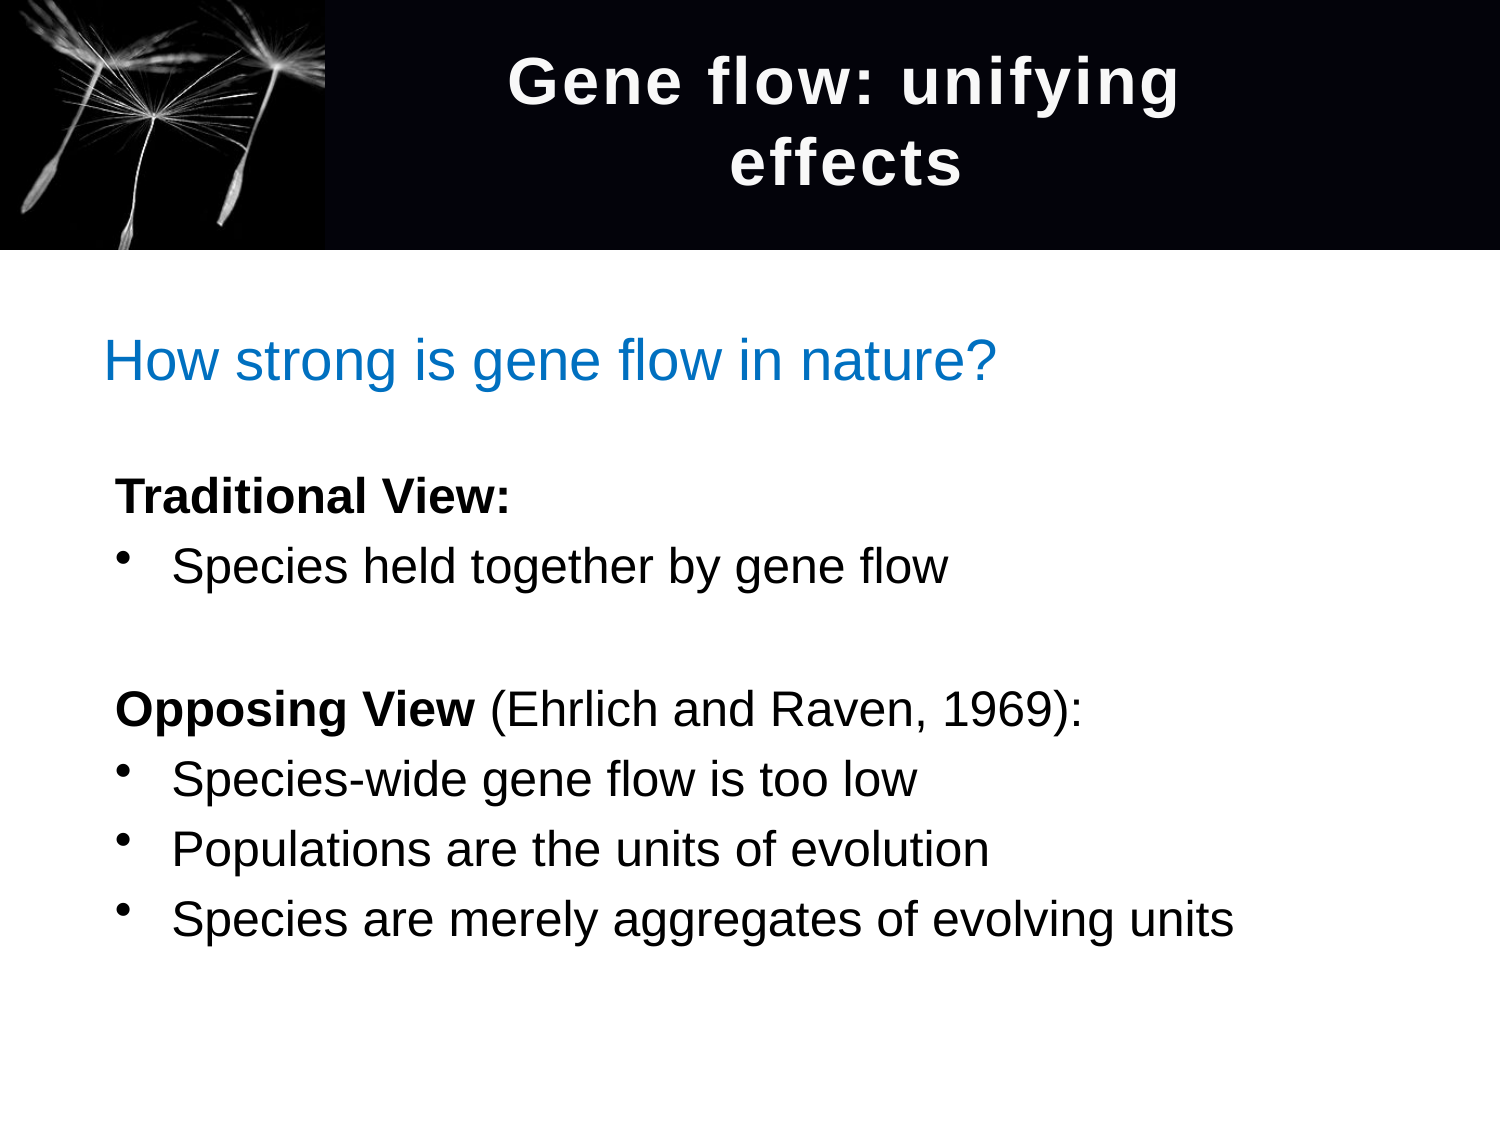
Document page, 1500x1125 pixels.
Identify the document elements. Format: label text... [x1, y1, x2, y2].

text_box How strong is gene flow in nature? [88, 314, 1282, 400]
text_box Gene flow: unifying effects [383, 30, 1309, 206]
text_box Traditional View: Species held together by gene flow [100, 456, 1363, 641]
text_box Opposing View (Ehrlich and Raven, 1969): Species-wide gene flow is too low Populations are the units of evolution Species are merely aggregates of evolving units [100, 668, 1363, 944]
picture [0, 0, 326, 251]
text_box [326, 0, 1500, 250]
